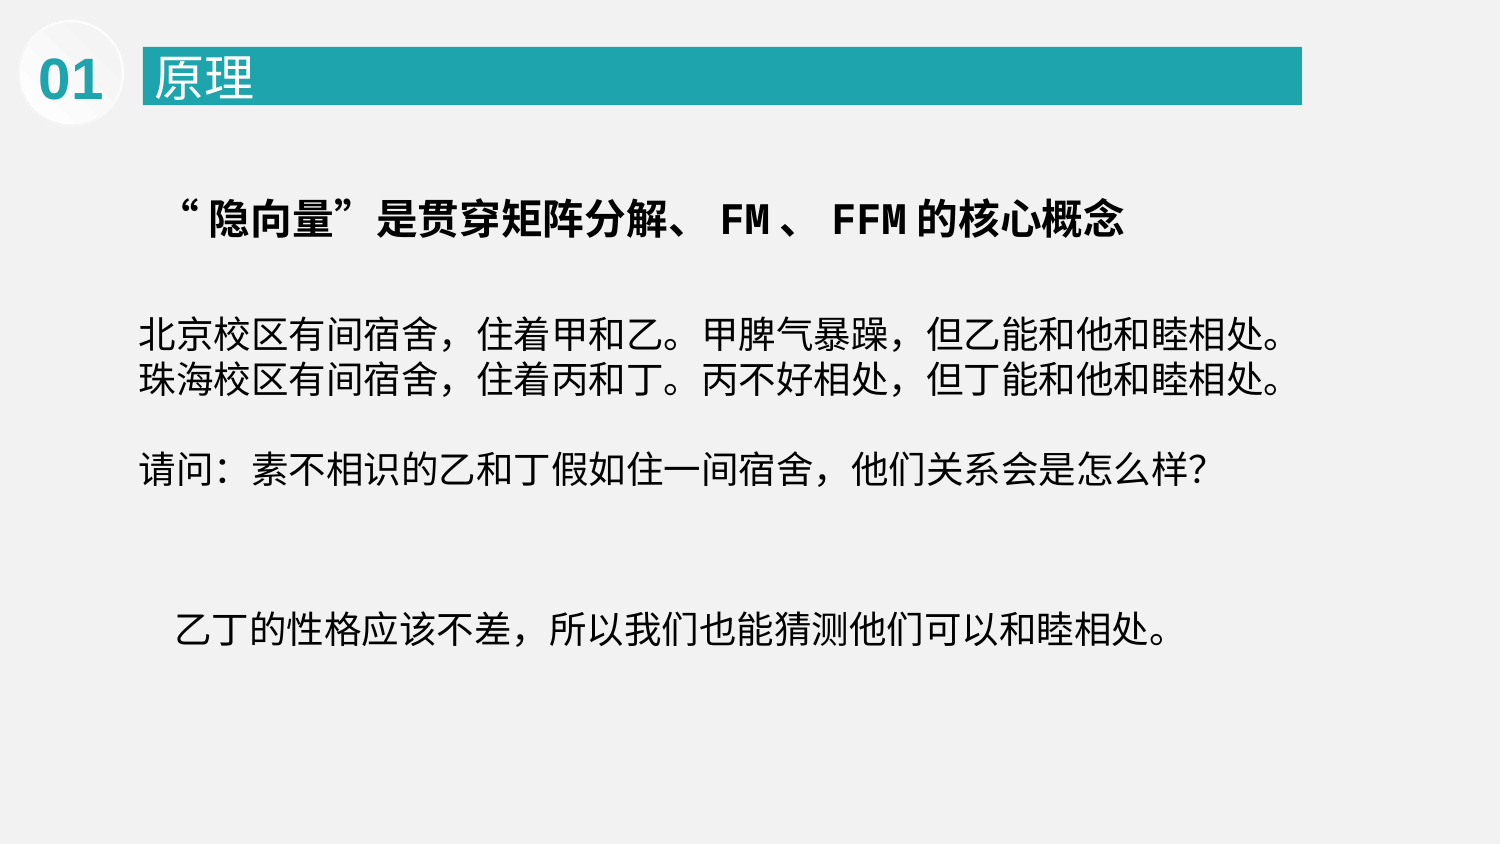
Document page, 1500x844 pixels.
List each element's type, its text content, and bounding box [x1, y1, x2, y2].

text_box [17, 19, 125, 127]
text_box 北京校区有间宿舍，住着甲和乙。甲脾气暴躁，但乙能和他和睦相处。 珠海校区有间宿舍，住着丙和丁。丙不好相处，但丁能和他和睦相处。 请问：素不相识的乙和丁假如住一间宿舍，他们关系会是怎么样？ [123, 303, 1417, 499]
text_box 原理 [141, 45, 1304, 107]
text_box “隐向量”是贯穿矩阵分解、FM、FFM的核心概念 [142, 185, 1152, 251]
text_box 乙丁的性格应该不差，所以我们也能猜测他们可以和睦相处。 [159, 598, 1353, 659]
